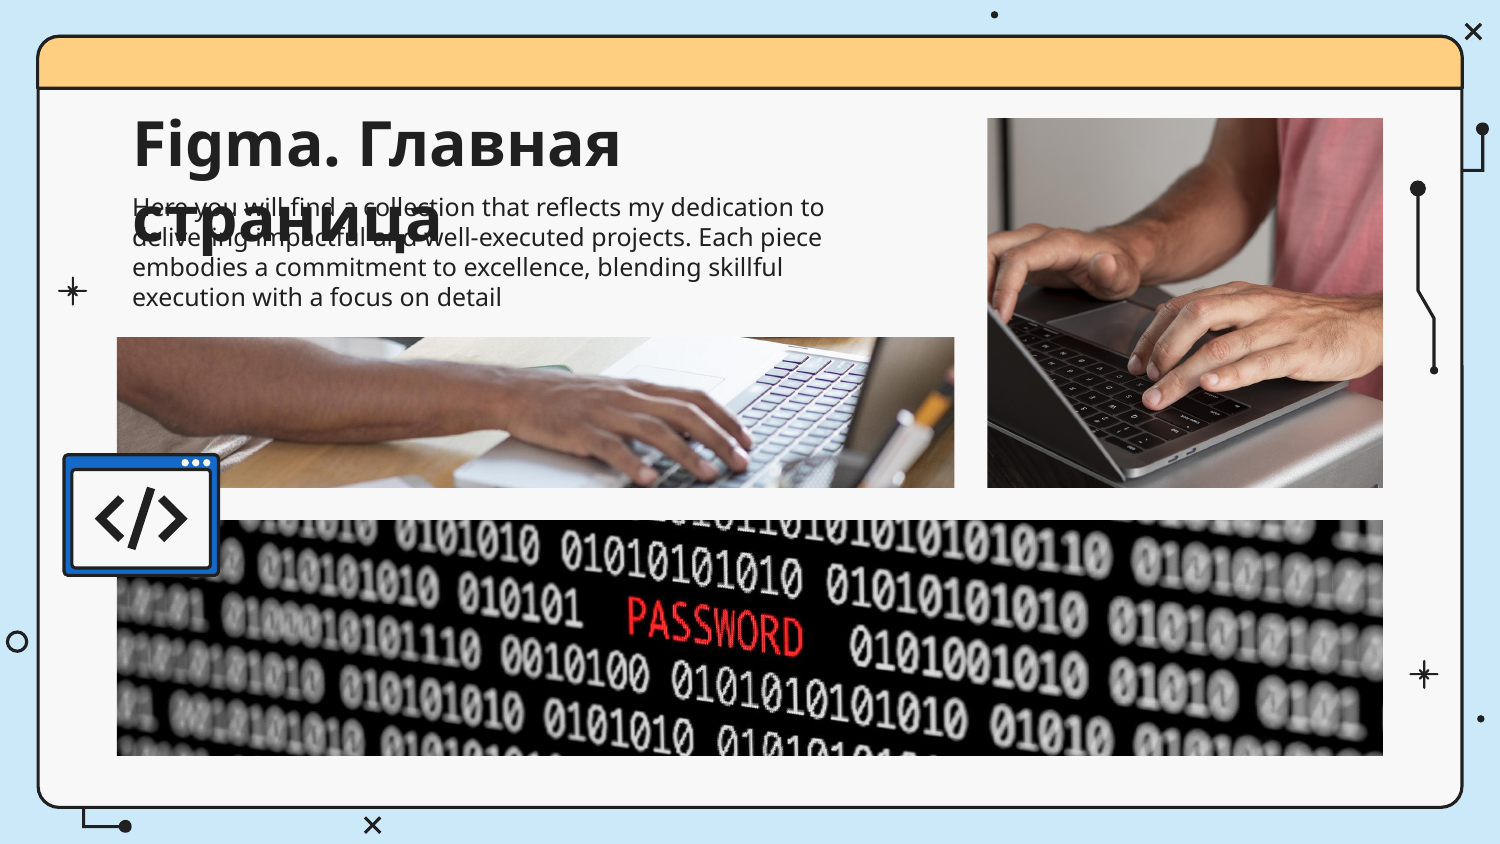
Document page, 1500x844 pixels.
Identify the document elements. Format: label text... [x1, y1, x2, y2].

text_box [63, 454, 219, 576]
picture [116, 520, 1384, 756]
picture [116, 336, 955, 489]
title Figma. Главная страница [116, 88, 914, 177]
subtitle Here you will find a collection that reflects my dedication to delivering impactful and well-executed projects. Each piece embodies a commitment to excellence, blending skillful execution with a focus on detail [116, 176, 872, 305]
picture [987, 118, 1384, 488]
